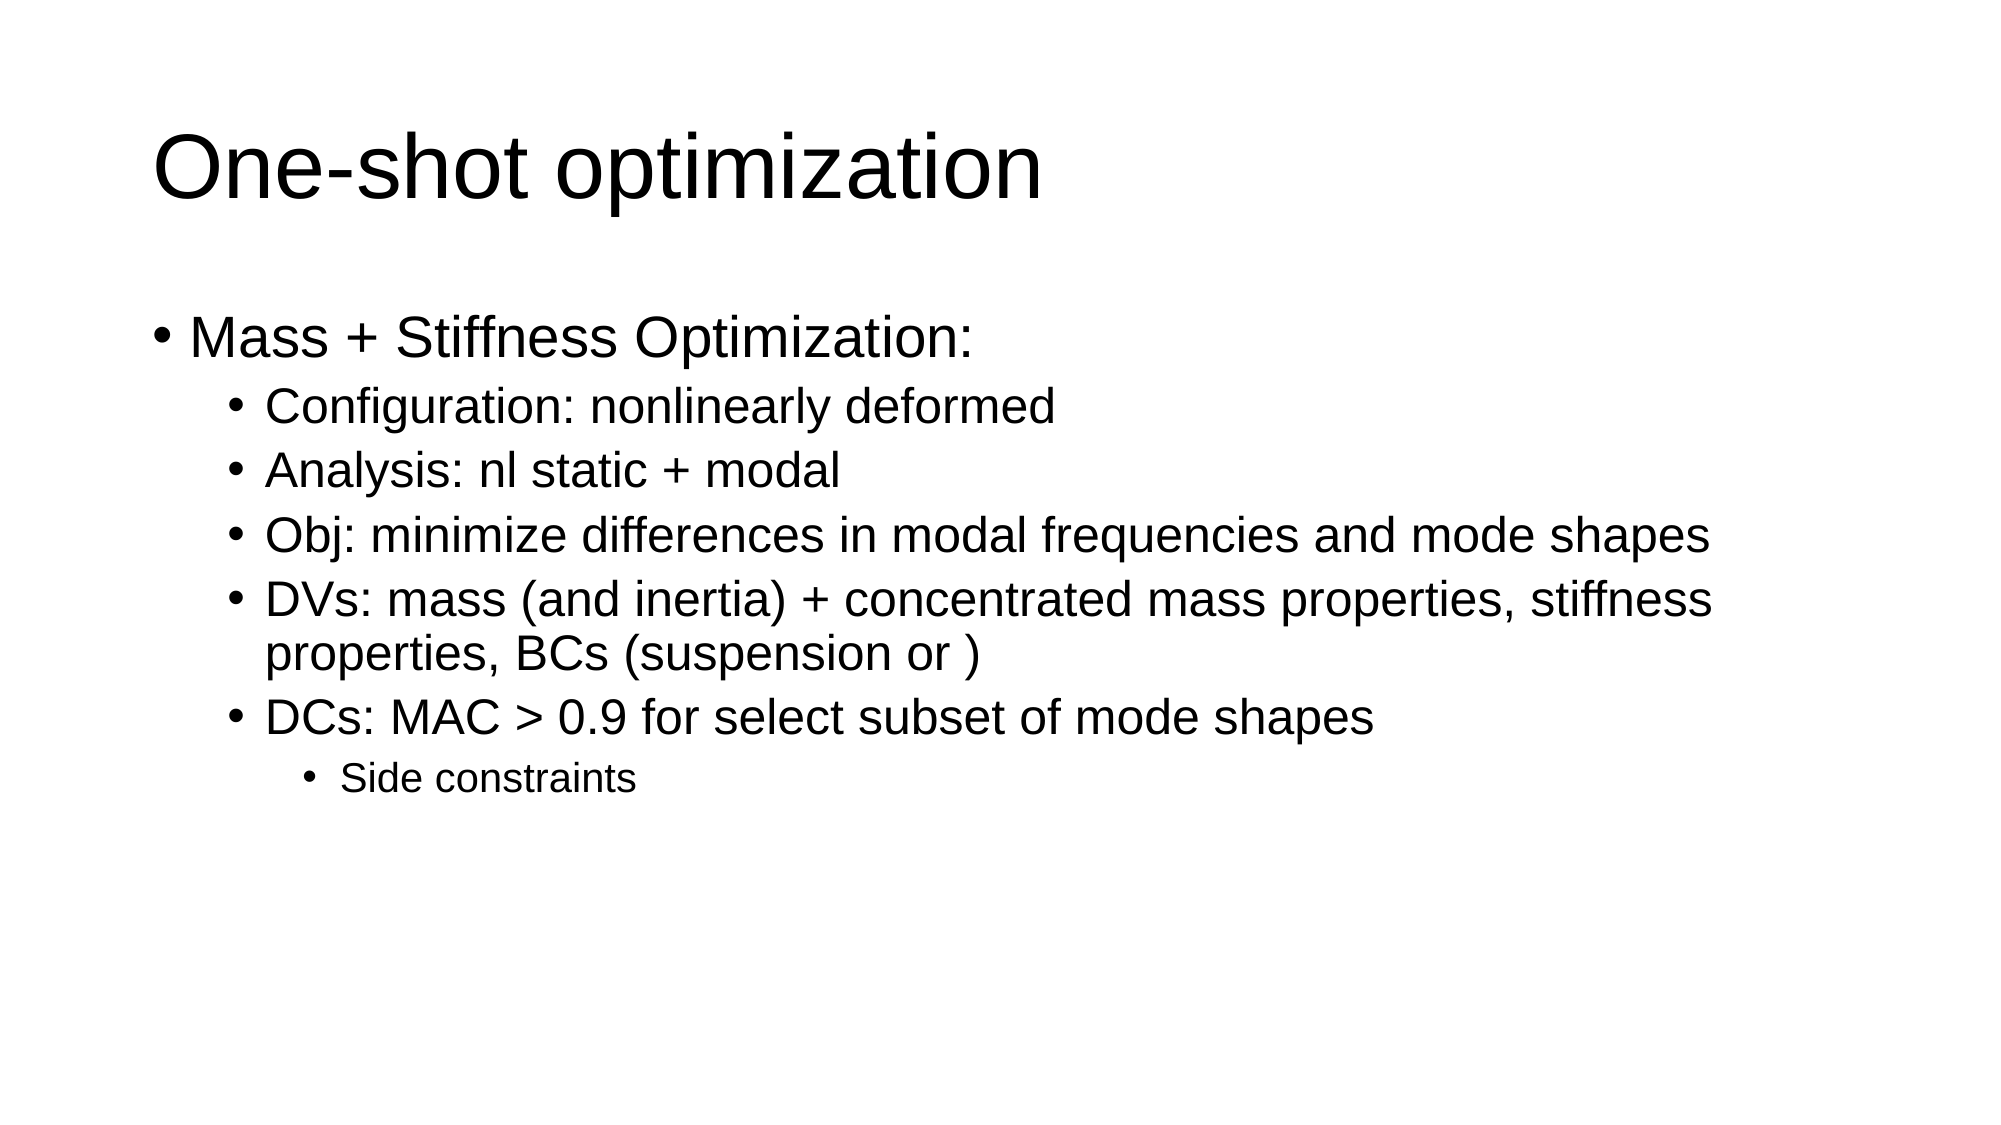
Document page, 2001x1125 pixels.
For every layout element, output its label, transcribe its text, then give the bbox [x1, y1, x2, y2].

list Mass + Stiffness Optimization: Configuration: nonlinearly deformed Analysis: nl static + modal Obj: minimize differences in modal frequencies and mode shapes DVs: mass (and inertia) + concentrated mass properties, stiffness properties, BCs (suspension or ) DCs: MAC > 0.9 for select subset of mode shapes Side constraints [137, 299, 1863, 1014]
title One-shot optimization [137, 59, 1863, 278]
